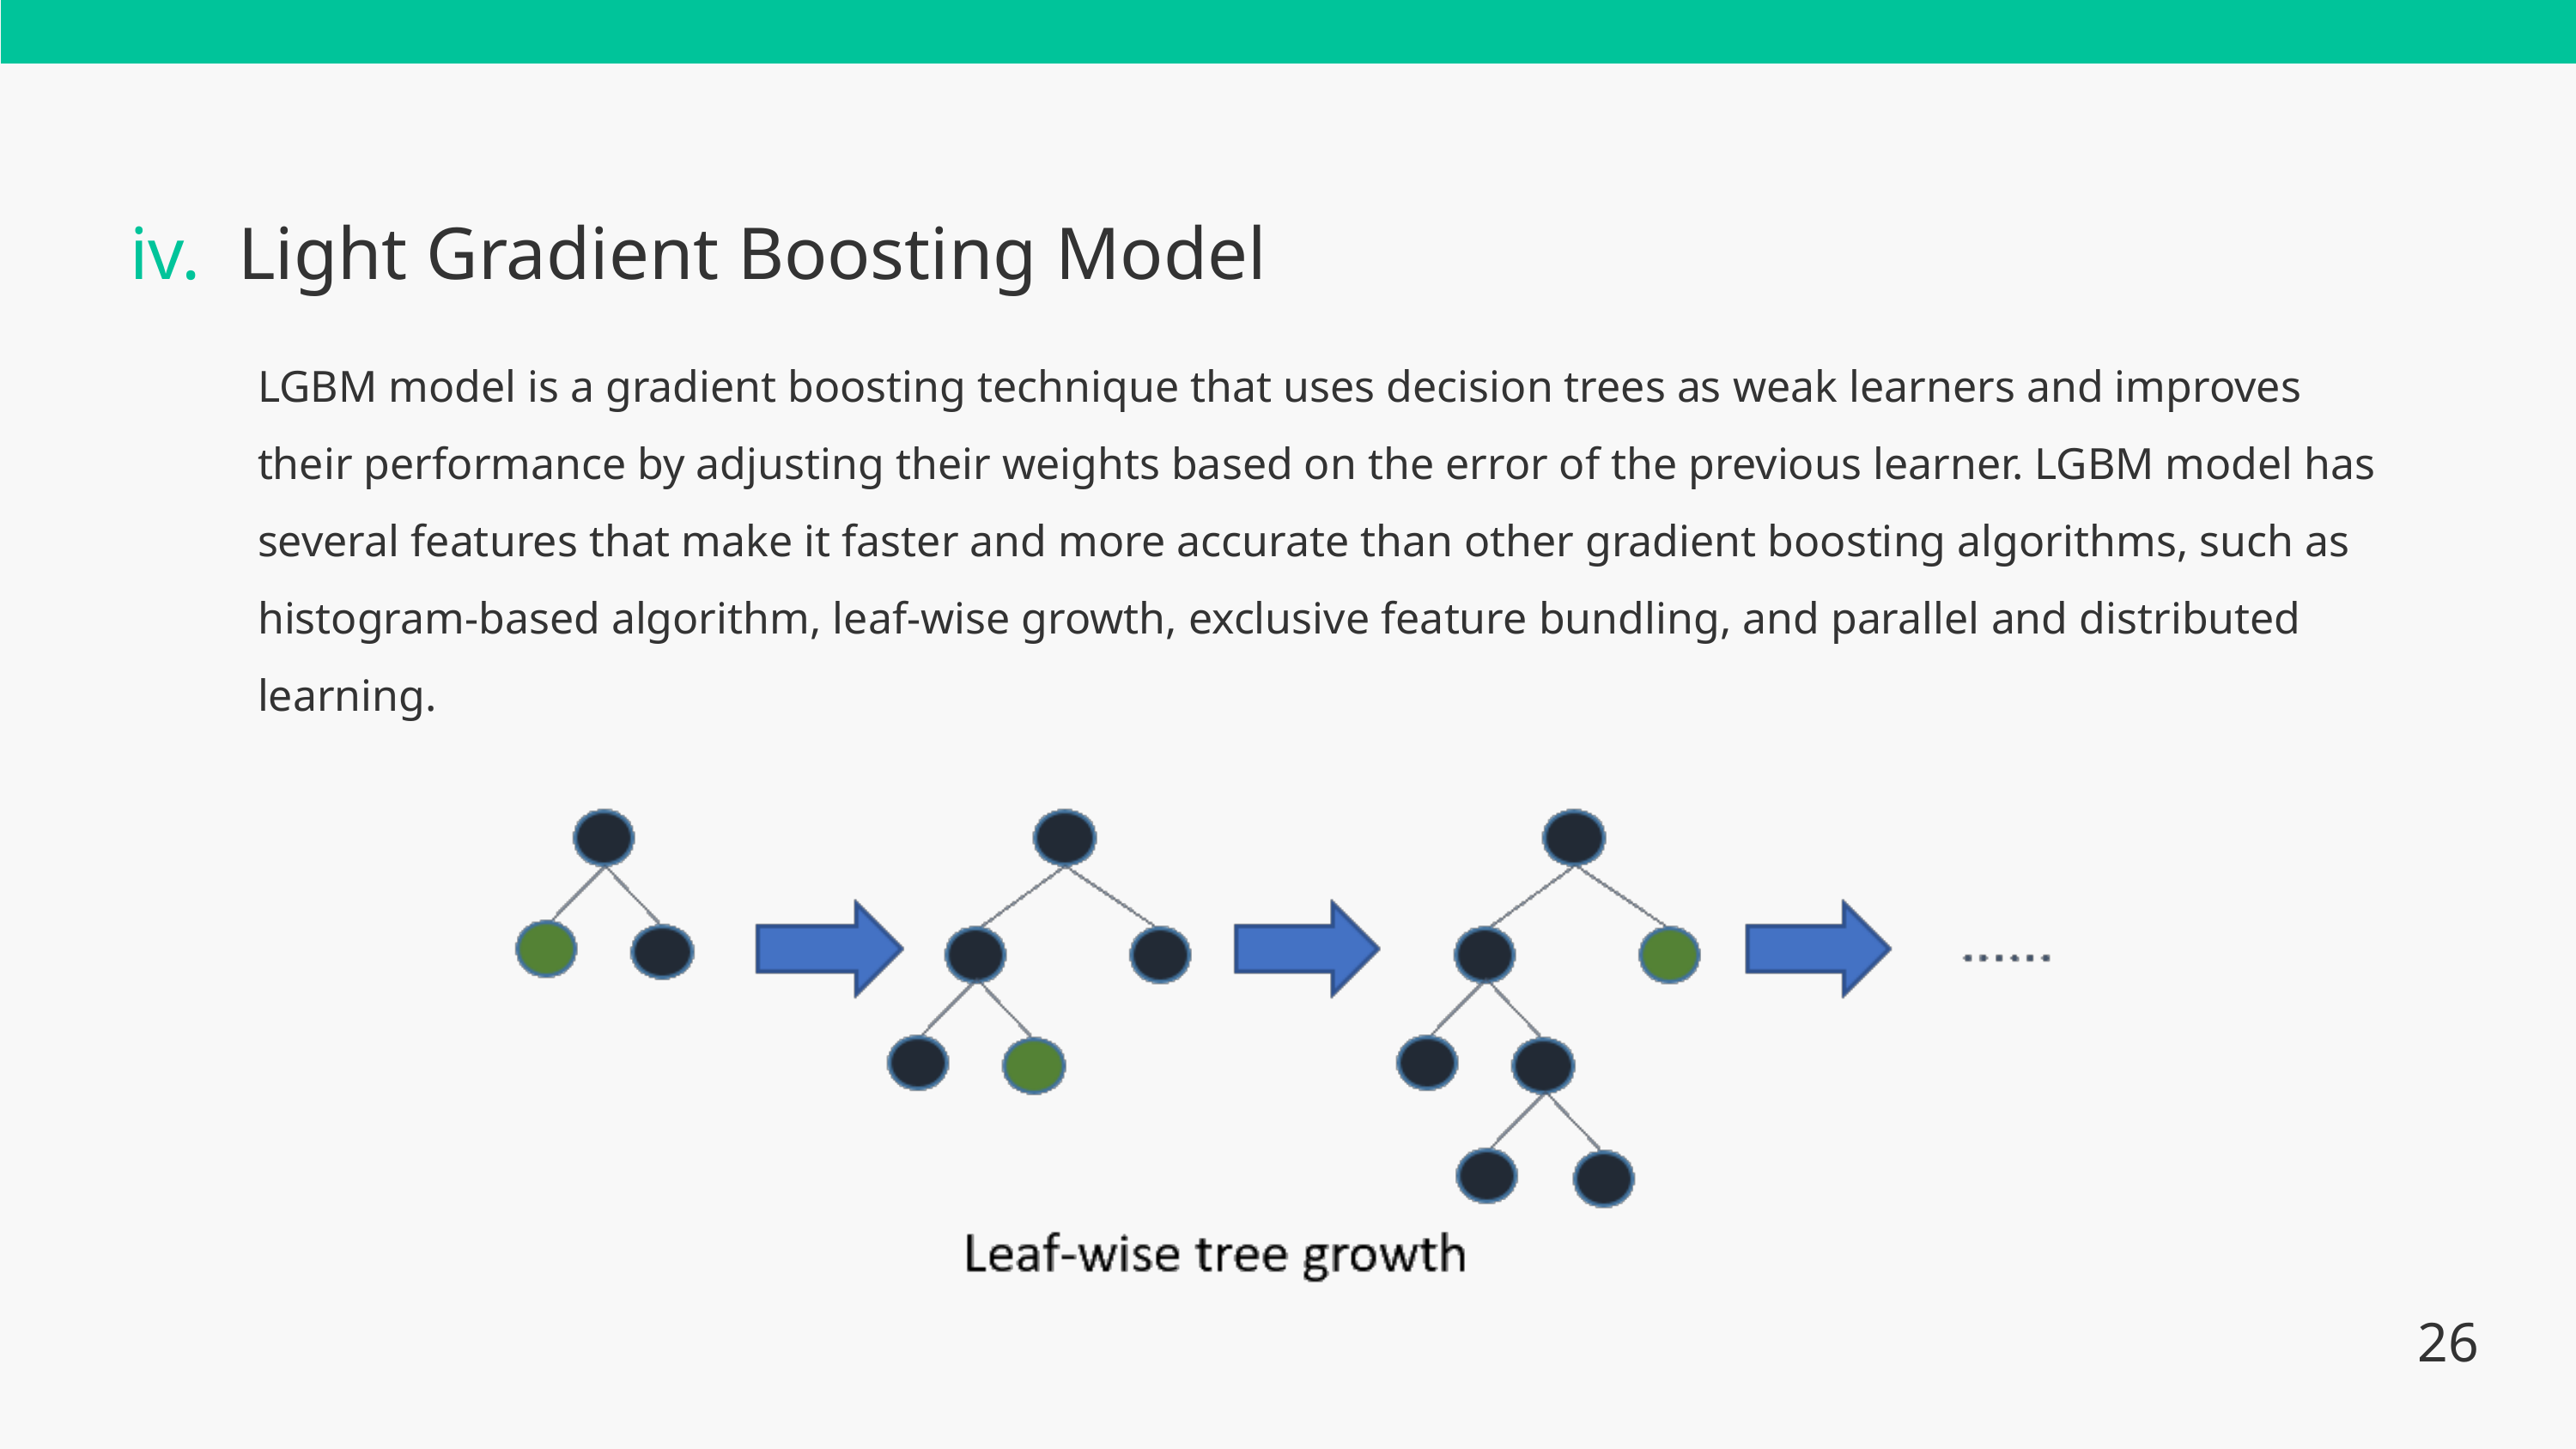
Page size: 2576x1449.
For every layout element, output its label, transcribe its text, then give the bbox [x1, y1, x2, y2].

text_box 26 [2383, 1286, 2480, 1373]
text_box iv. Light Gradient Boosting Model [129, 179, 1379, 294]
text_box [500, 767, 2079, 1315]
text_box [1, 0, 2576, 64]
text_box LGBM model is a gradient boosting technique that uses decision trees as weak learners and improves their performance by adjusting their weights based on the error of the previous learner. LGBM model has several features that make it faster and more accurate than other gradient boosting algorithms, such as histogram-based algorithm, leaf-wise growth, exclusive feature bundling, and parallel and distributed learning. [258, 333, 2384, 875]
